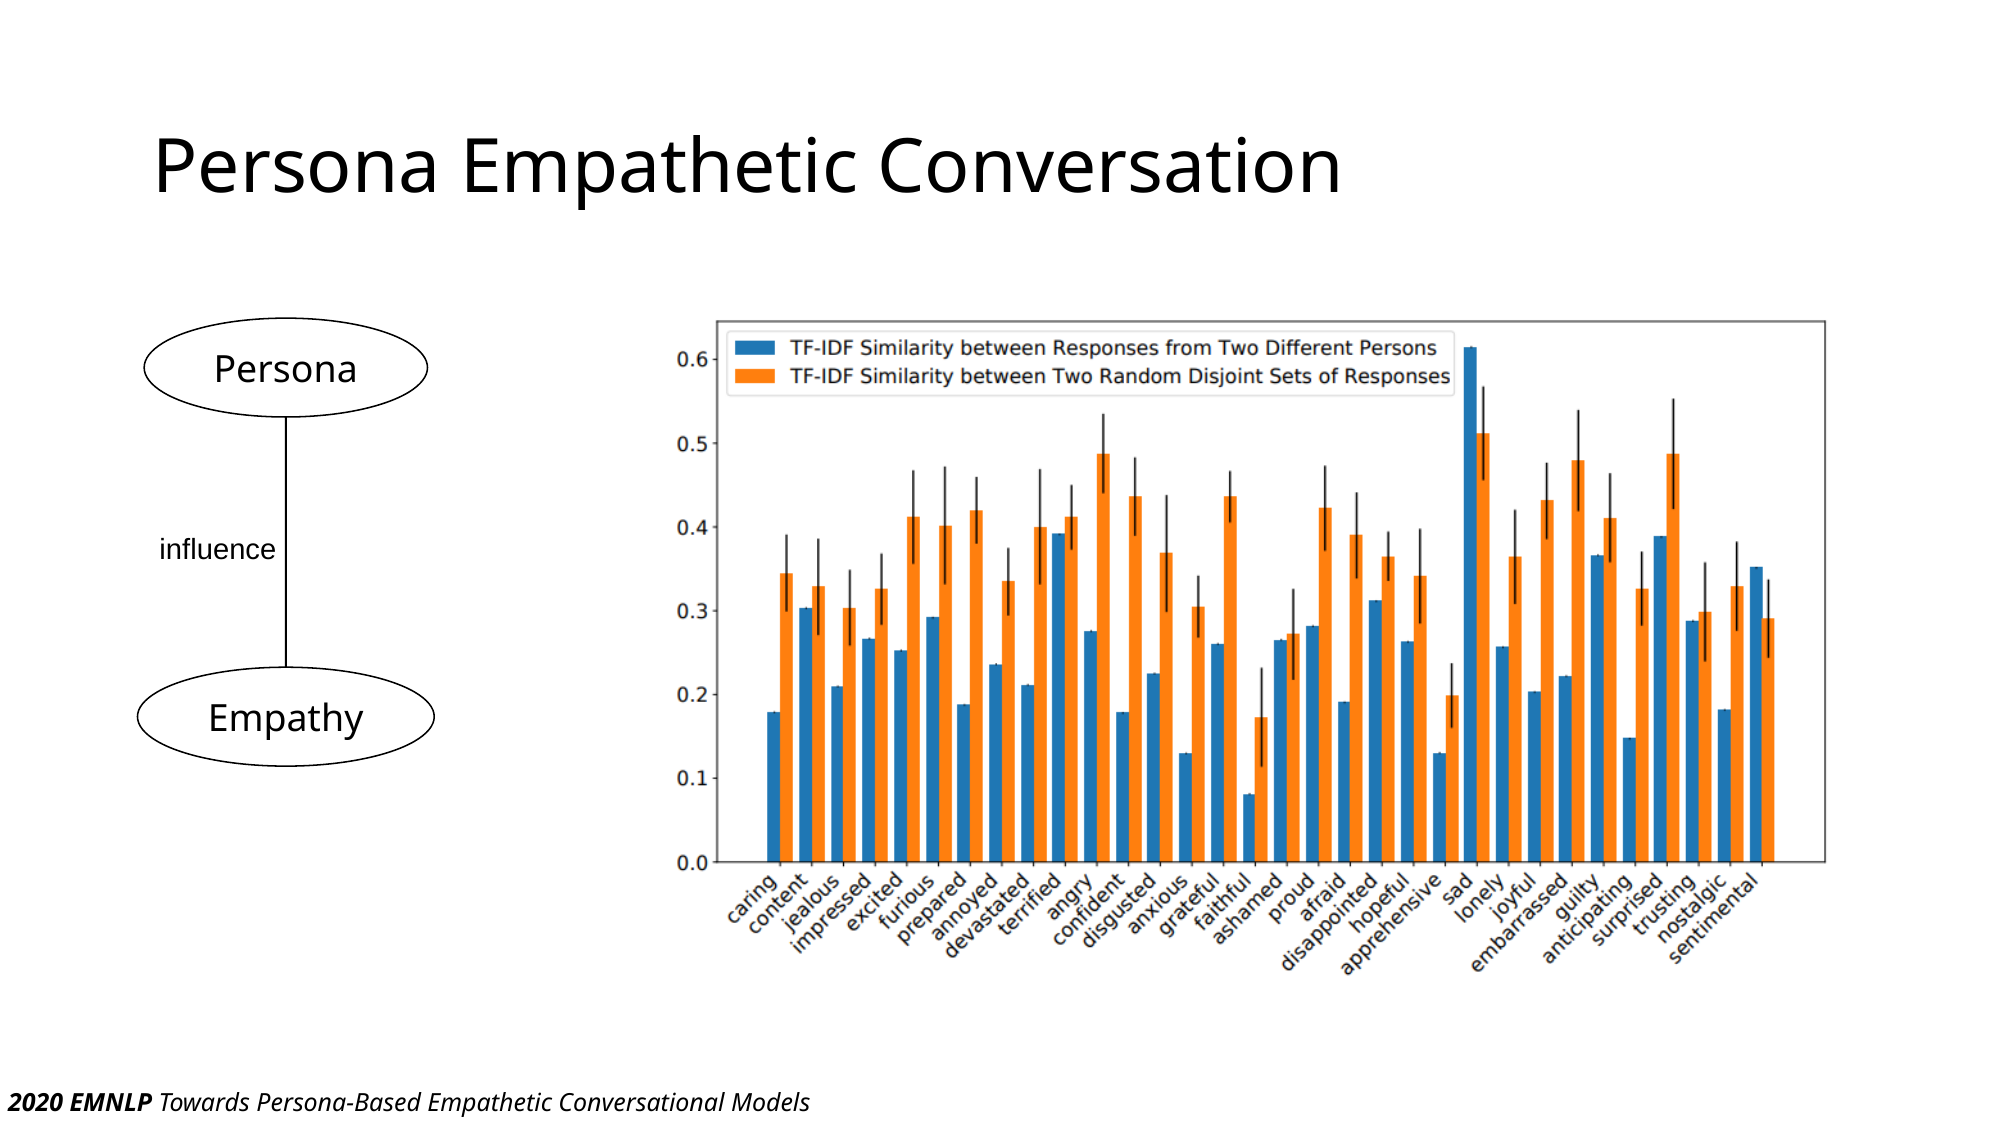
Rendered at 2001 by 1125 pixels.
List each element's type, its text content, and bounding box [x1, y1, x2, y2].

text_box Persona [144, 318, 428, 417]
picture [648, 301, 1863, 982]
title Persona Empathetic Conversation [137, 59, 1863, 278]
text_box influence [286, 523, 292, 573]
text_box Empathy [137, 667, 435, 767]
text_box 2020 EMNLP Towards Persona-Based Empathetic Conversational Models [0, 1079, 827, 1125]
text_box influence [144, 523, 285, 573]
